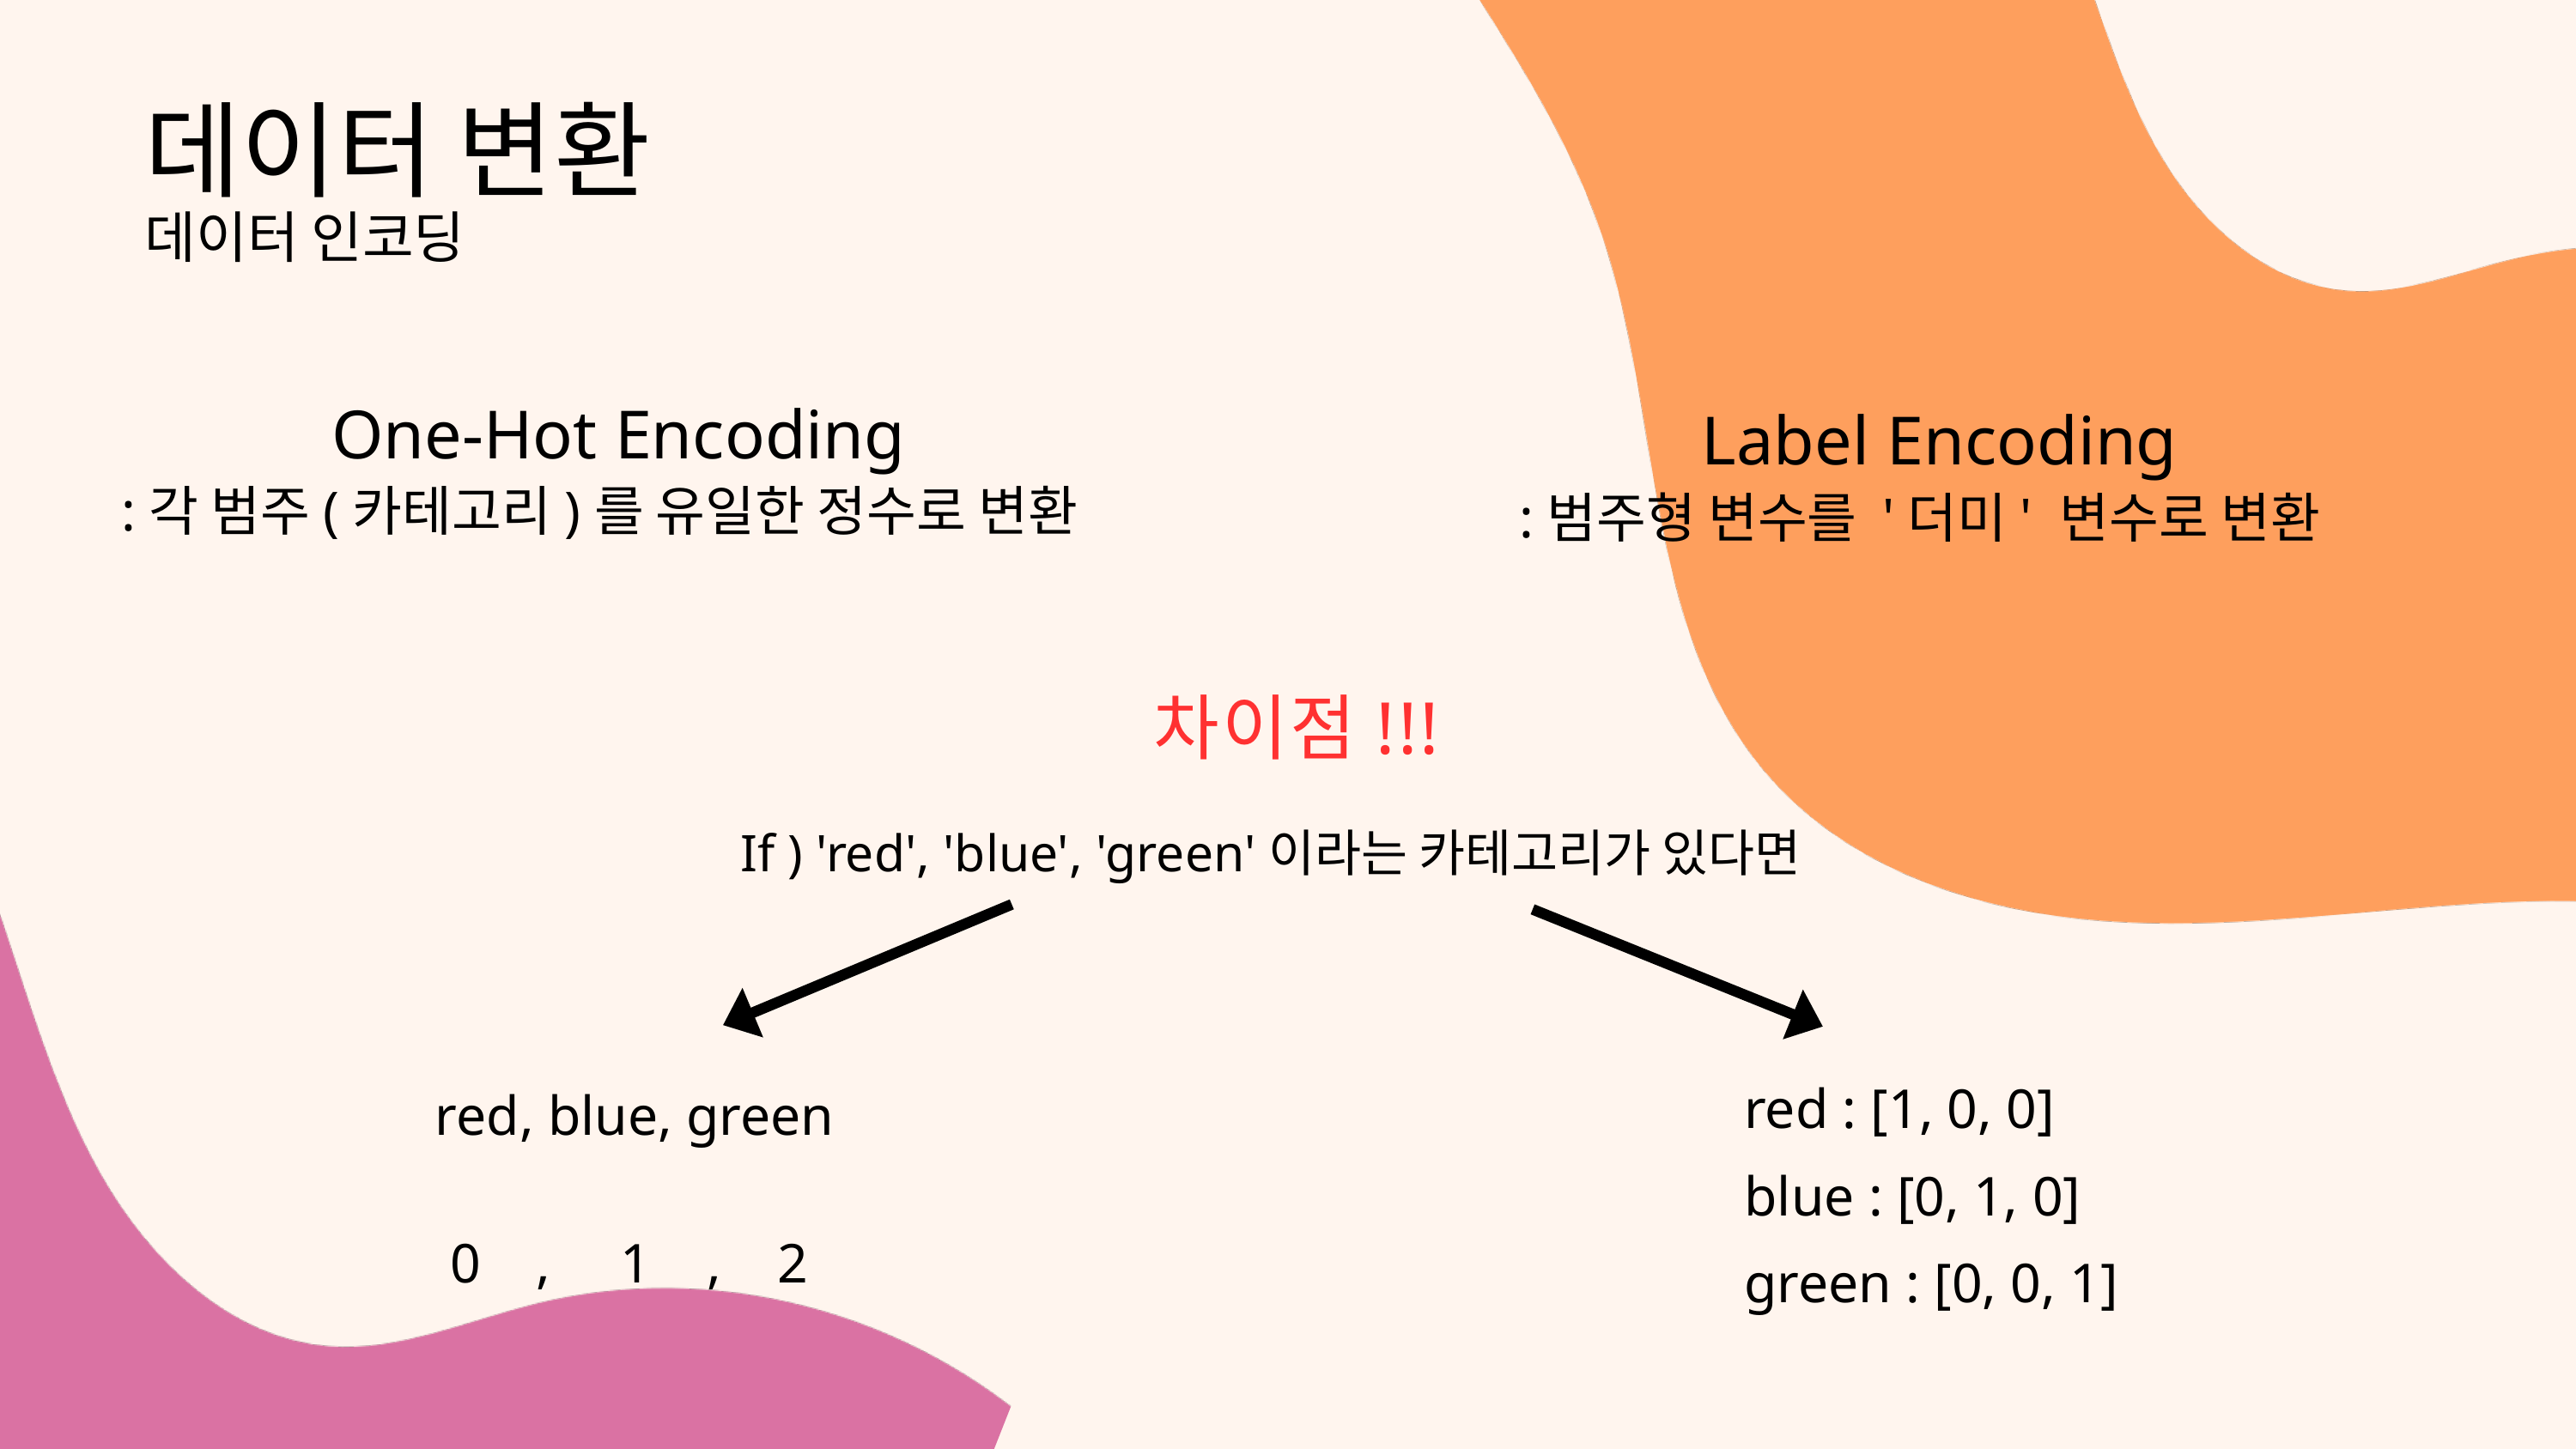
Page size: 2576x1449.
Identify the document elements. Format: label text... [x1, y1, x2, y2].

text_box [723, 904, 1012, 1029]
text_box [1532, 909, 1823, 1031]
text_box [0, 265, 1262, 1449]
text_box red, blue, green [425, 1076, 845, 1146]
text_box [1303, 0, 2576, 978]
text_box 0 , 1 , 2 [374, 1223, 870, 1294]
text_box 데이터 변환 [144, 74, 987, 197]
text_box red : [1, 0, 0] blue : [0, 1, 0] green : [0, 0, 1] [1744, 1052, 2239, 1314]
text_box If ) 'red', 'blue', 'green'이라는 카테고리가 있다면 [685, 815, 1844, 882]
text_box Label Encoding :범주형 변수를 '더미' 변수로 변환 [1519, 391, 2361, 549]
text_box 차이점!!! [1115, 693, 1478, 769]
text_box 데이터 인코딩 [144, 197, 1011, 270]
text_box One-Hot Encoding :각 범주(카테고리)를 유일한 정수로 변환 [121, 385, 1116, 543]
